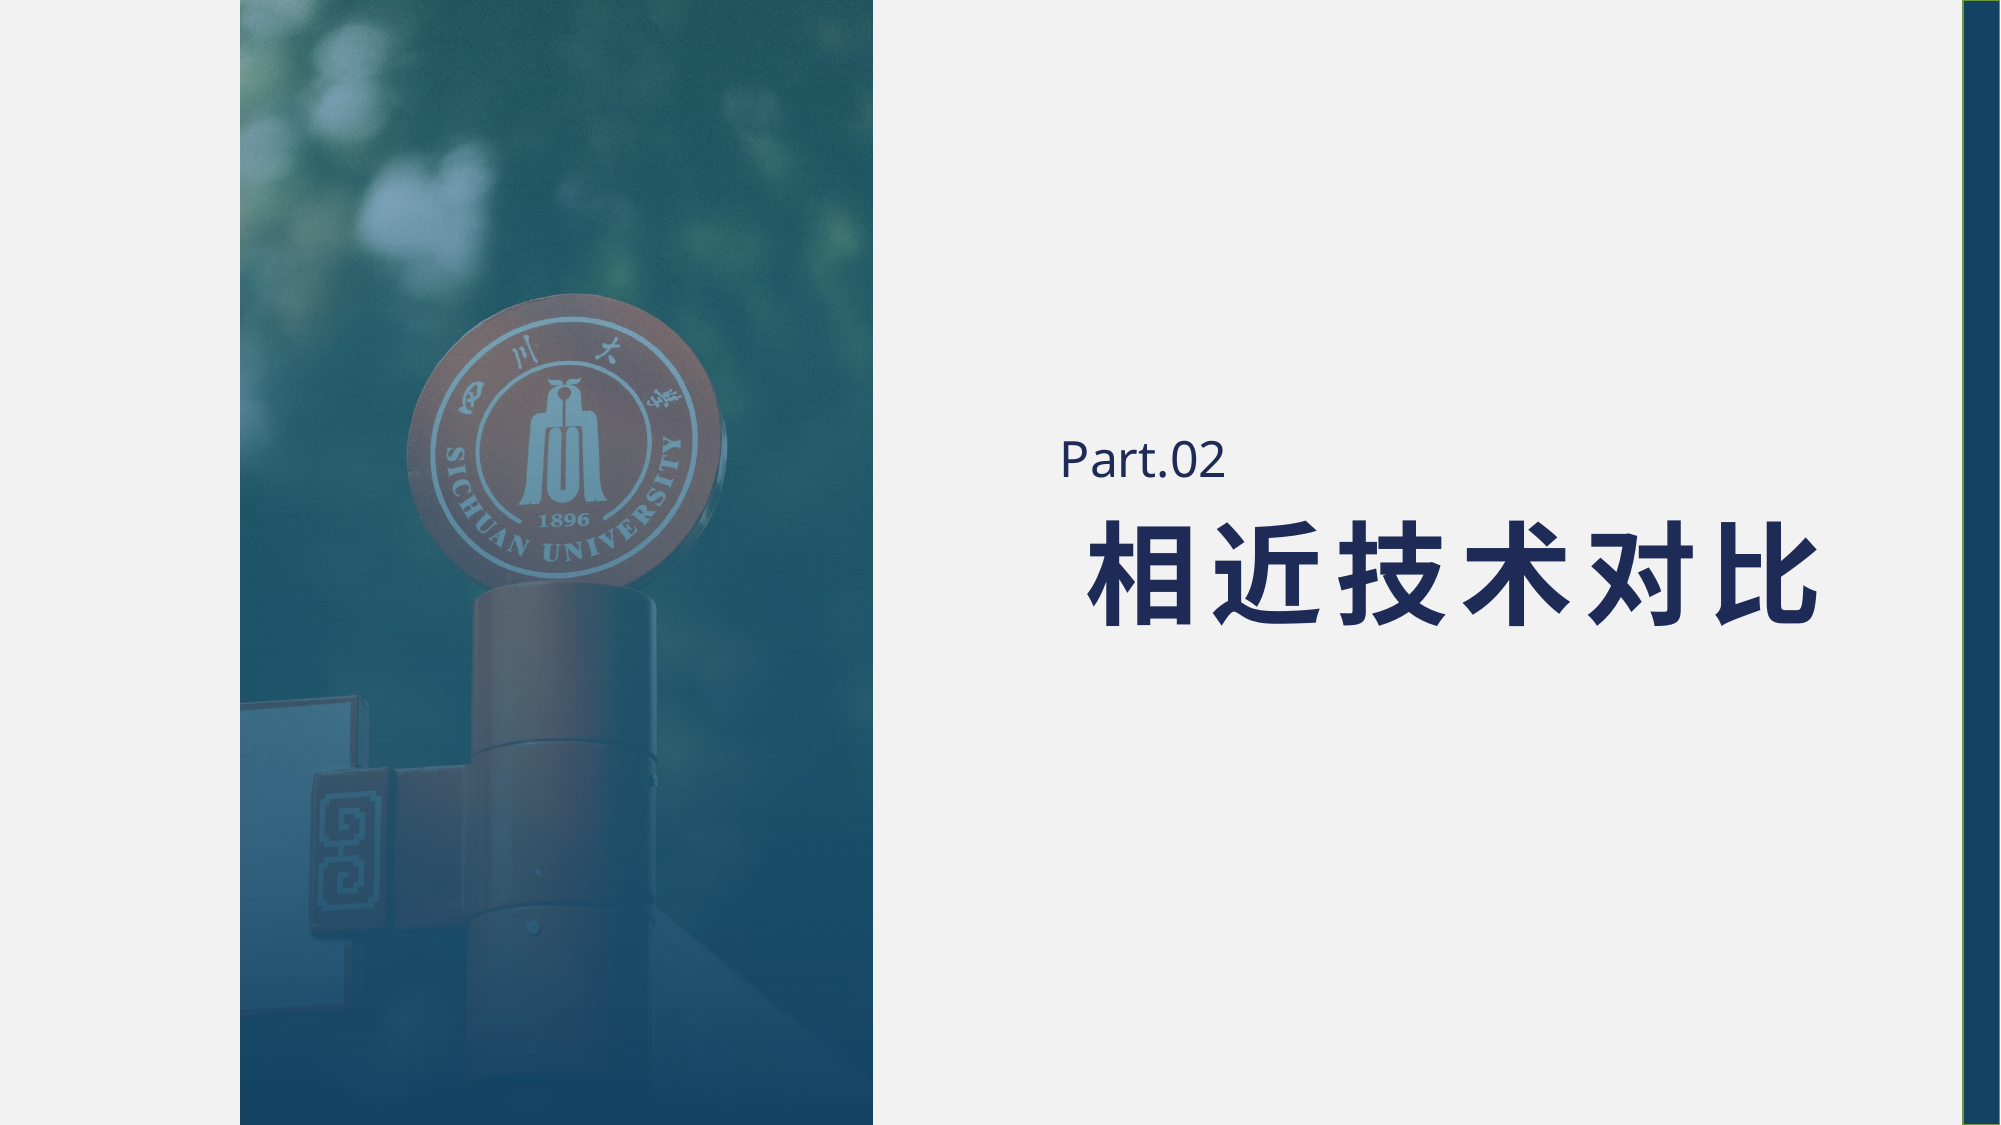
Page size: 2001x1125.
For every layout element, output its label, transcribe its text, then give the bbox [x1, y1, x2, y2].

text_box [1962, 0, 2000, 1125]
text_box 相近技术对比 [999, 496, 1909, 646]
text_box Part.02 [1044, 420, 1243, 496]
picture [239, 0, 873, 1125]
